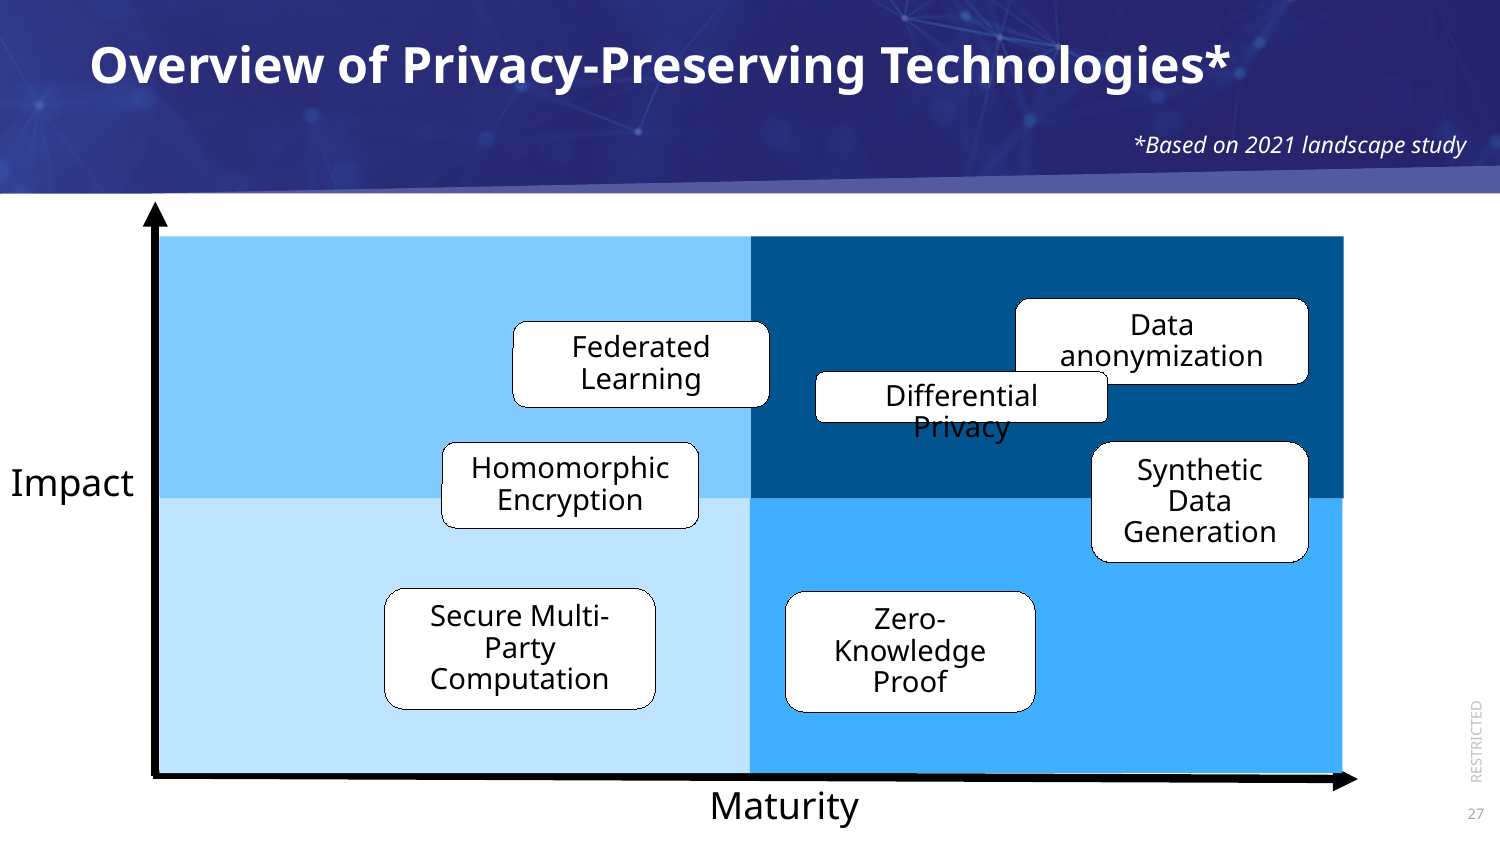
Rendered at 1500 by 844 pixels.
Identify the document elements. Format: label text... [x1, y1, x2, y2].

text_box Maturity [694, 779, 874, 835]
text_box Federated Learning [512, 321, 770, 408]
text_box [750, 235, 1345, 499]
title Overview of Privacy-Preserving Technologies* [74, 38, 1419, 156]
text_box Synthetic Data Generation [1091, 441, 1309, 563]
text_box Homomorphic Encryption [441, 442, 699, 529]
slide_number 27 [1451, 802, 1500, 828]
text_box Secure Multi-Party Computation [384, 588, 656, 710]
text_box Zero-Knowledge Proof [785, 591, 1036, 713]
text_box [158, 235, 750, 499]
text_box Impact [0, 452, 149, 512]
text_box [158, 499, 749, 774]
text_box [749, 497, 1343, 774]
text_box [153, 774, 1358, 779]
footer RESTRICTED [1462, 580, 1490, 799]
text_box *Based on 2021 landscape study [442, 123, 1482, 166]
text_box Data anonymization [1015, 298, 1309, 385]
text_box Differential Privacy [815, 371, 1108, 423]
